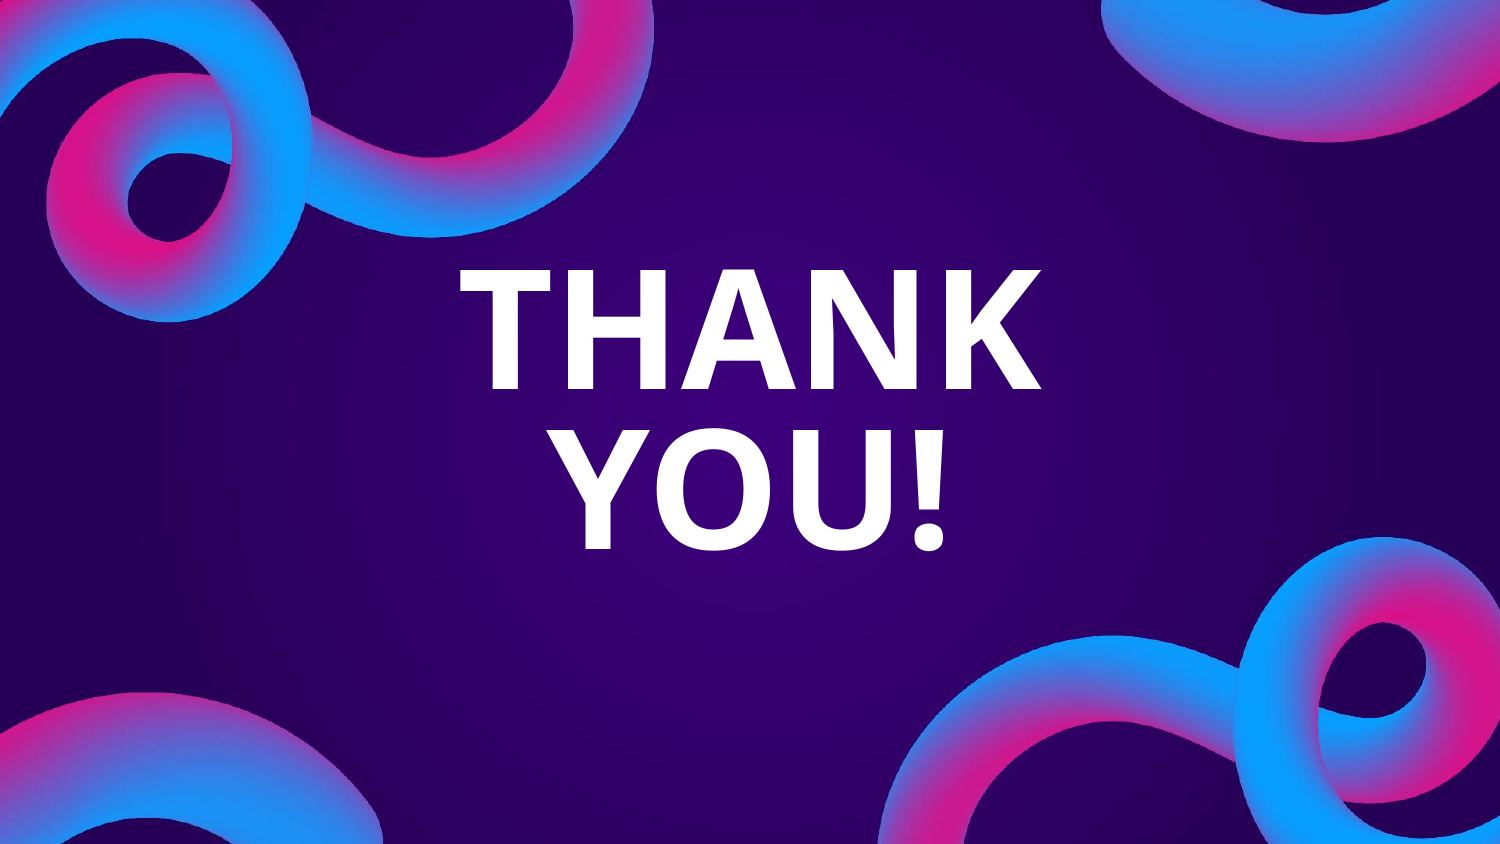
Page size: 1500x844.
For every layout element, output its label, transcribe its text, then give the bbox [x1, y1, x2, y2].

title THANK YOU! [293, 234, 1207, 609]
picture [0, 0, 1500, 844]
